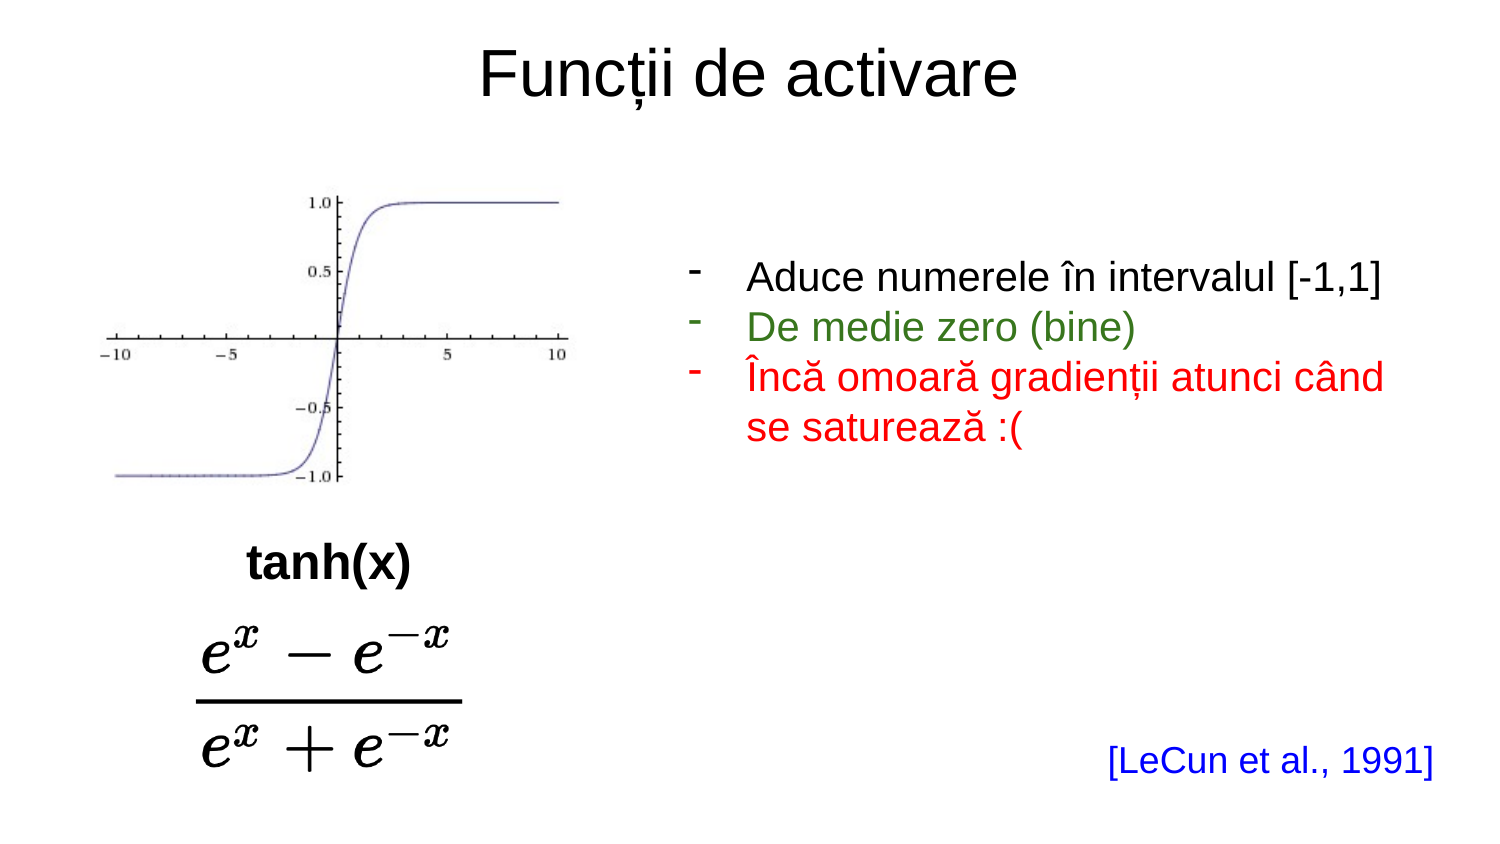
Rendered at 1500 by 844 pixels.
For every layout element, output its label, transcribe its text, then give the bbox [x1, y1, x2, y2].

picture [186, 606, 477, 780]
text_box [LeCun et al., 1991] [1032, 715, 1450, 802]
text_box Aduce numerele în intervalul [-1,1] De medie zero (bine) Încă omoară gradienții atunci când se saturează :( [656, 234, 1450, 686]
text_box Funcții de activare [21, 14, 1478, 136]
text_box tanh(x) [231, 514, 479, 589]
picture [88, 184, 589, 501]
